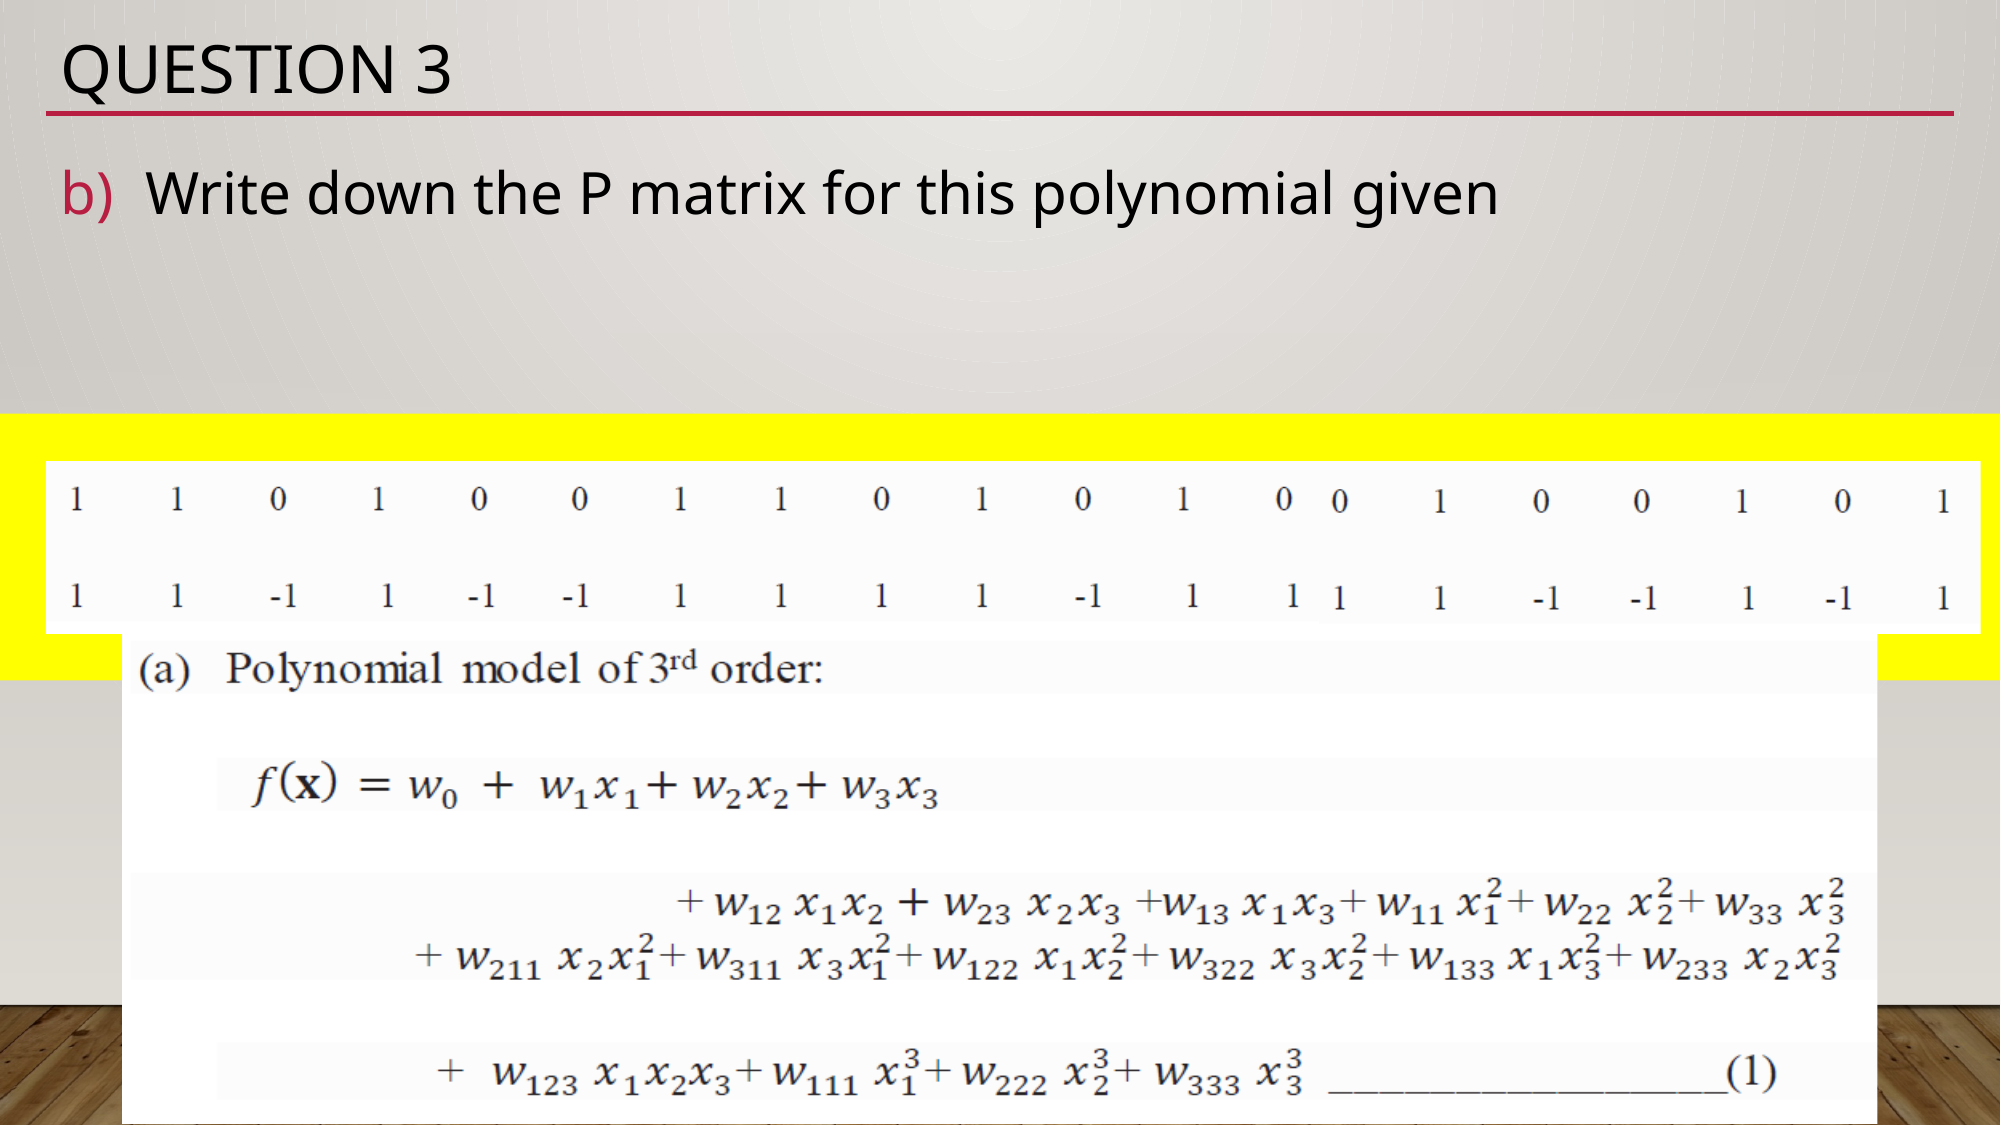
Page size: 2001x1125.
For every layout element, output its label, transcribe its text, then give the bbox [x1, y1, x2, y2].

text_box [45, 460, 1981, 634]
picture [0, 632, 2000, 1125]
title Question 3 [45, 28, 1954, 201]
text_box [0, 412, 2000, 682]
